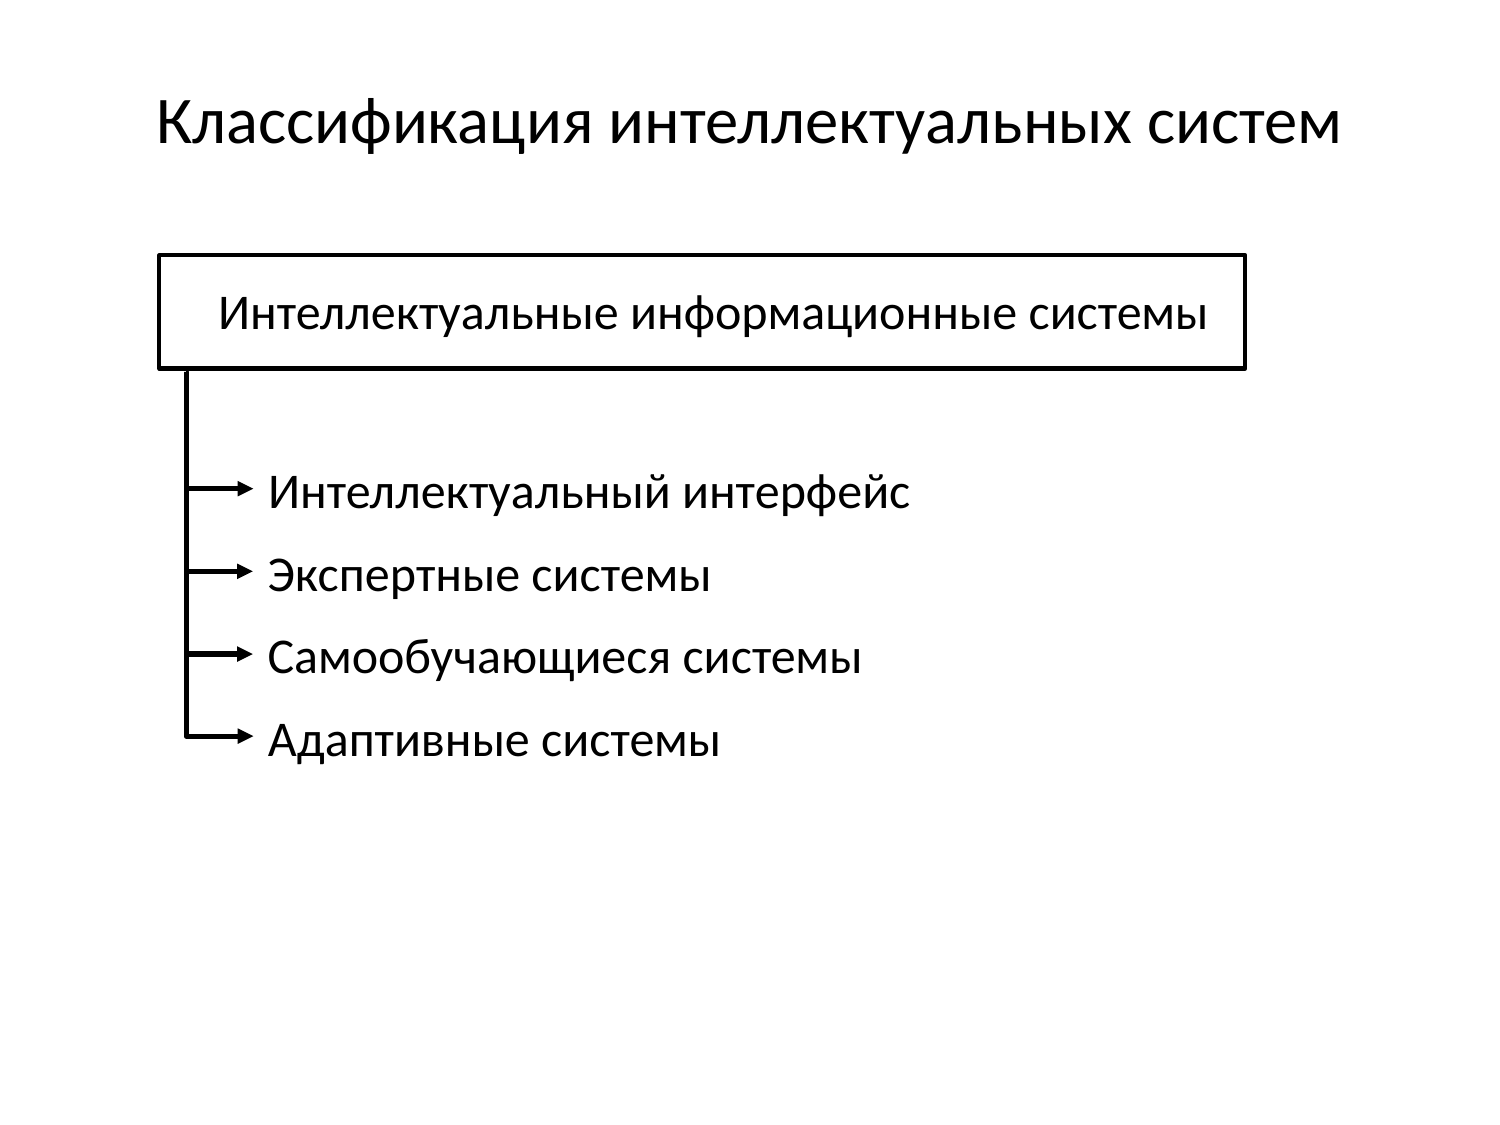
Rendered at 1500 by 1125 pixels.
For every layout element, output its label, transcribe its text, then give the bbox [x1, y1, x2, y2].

text_box Экспертные системы [252, 533, 730, 609]
text_box ИС [157, 253, 1247, 371]
text_box Интеллектуальный интерфейс [253, 451, 1102, 527]
text_box Адаптивные системы [253, 698, 738, 774]
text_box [160, 396, 279, 465]
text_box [177, 579, 262, 647]
text_box Самообучающиеся системы [262, 616, 879, 692]
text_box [177, 496, 262, 564]
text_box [173, 657, 266, 725]
text_box Интеллектуальные информационные системы [203, 272, 1224, 348]
title Классификация интеллектуальных систем [75, 23, 1425, 212]
